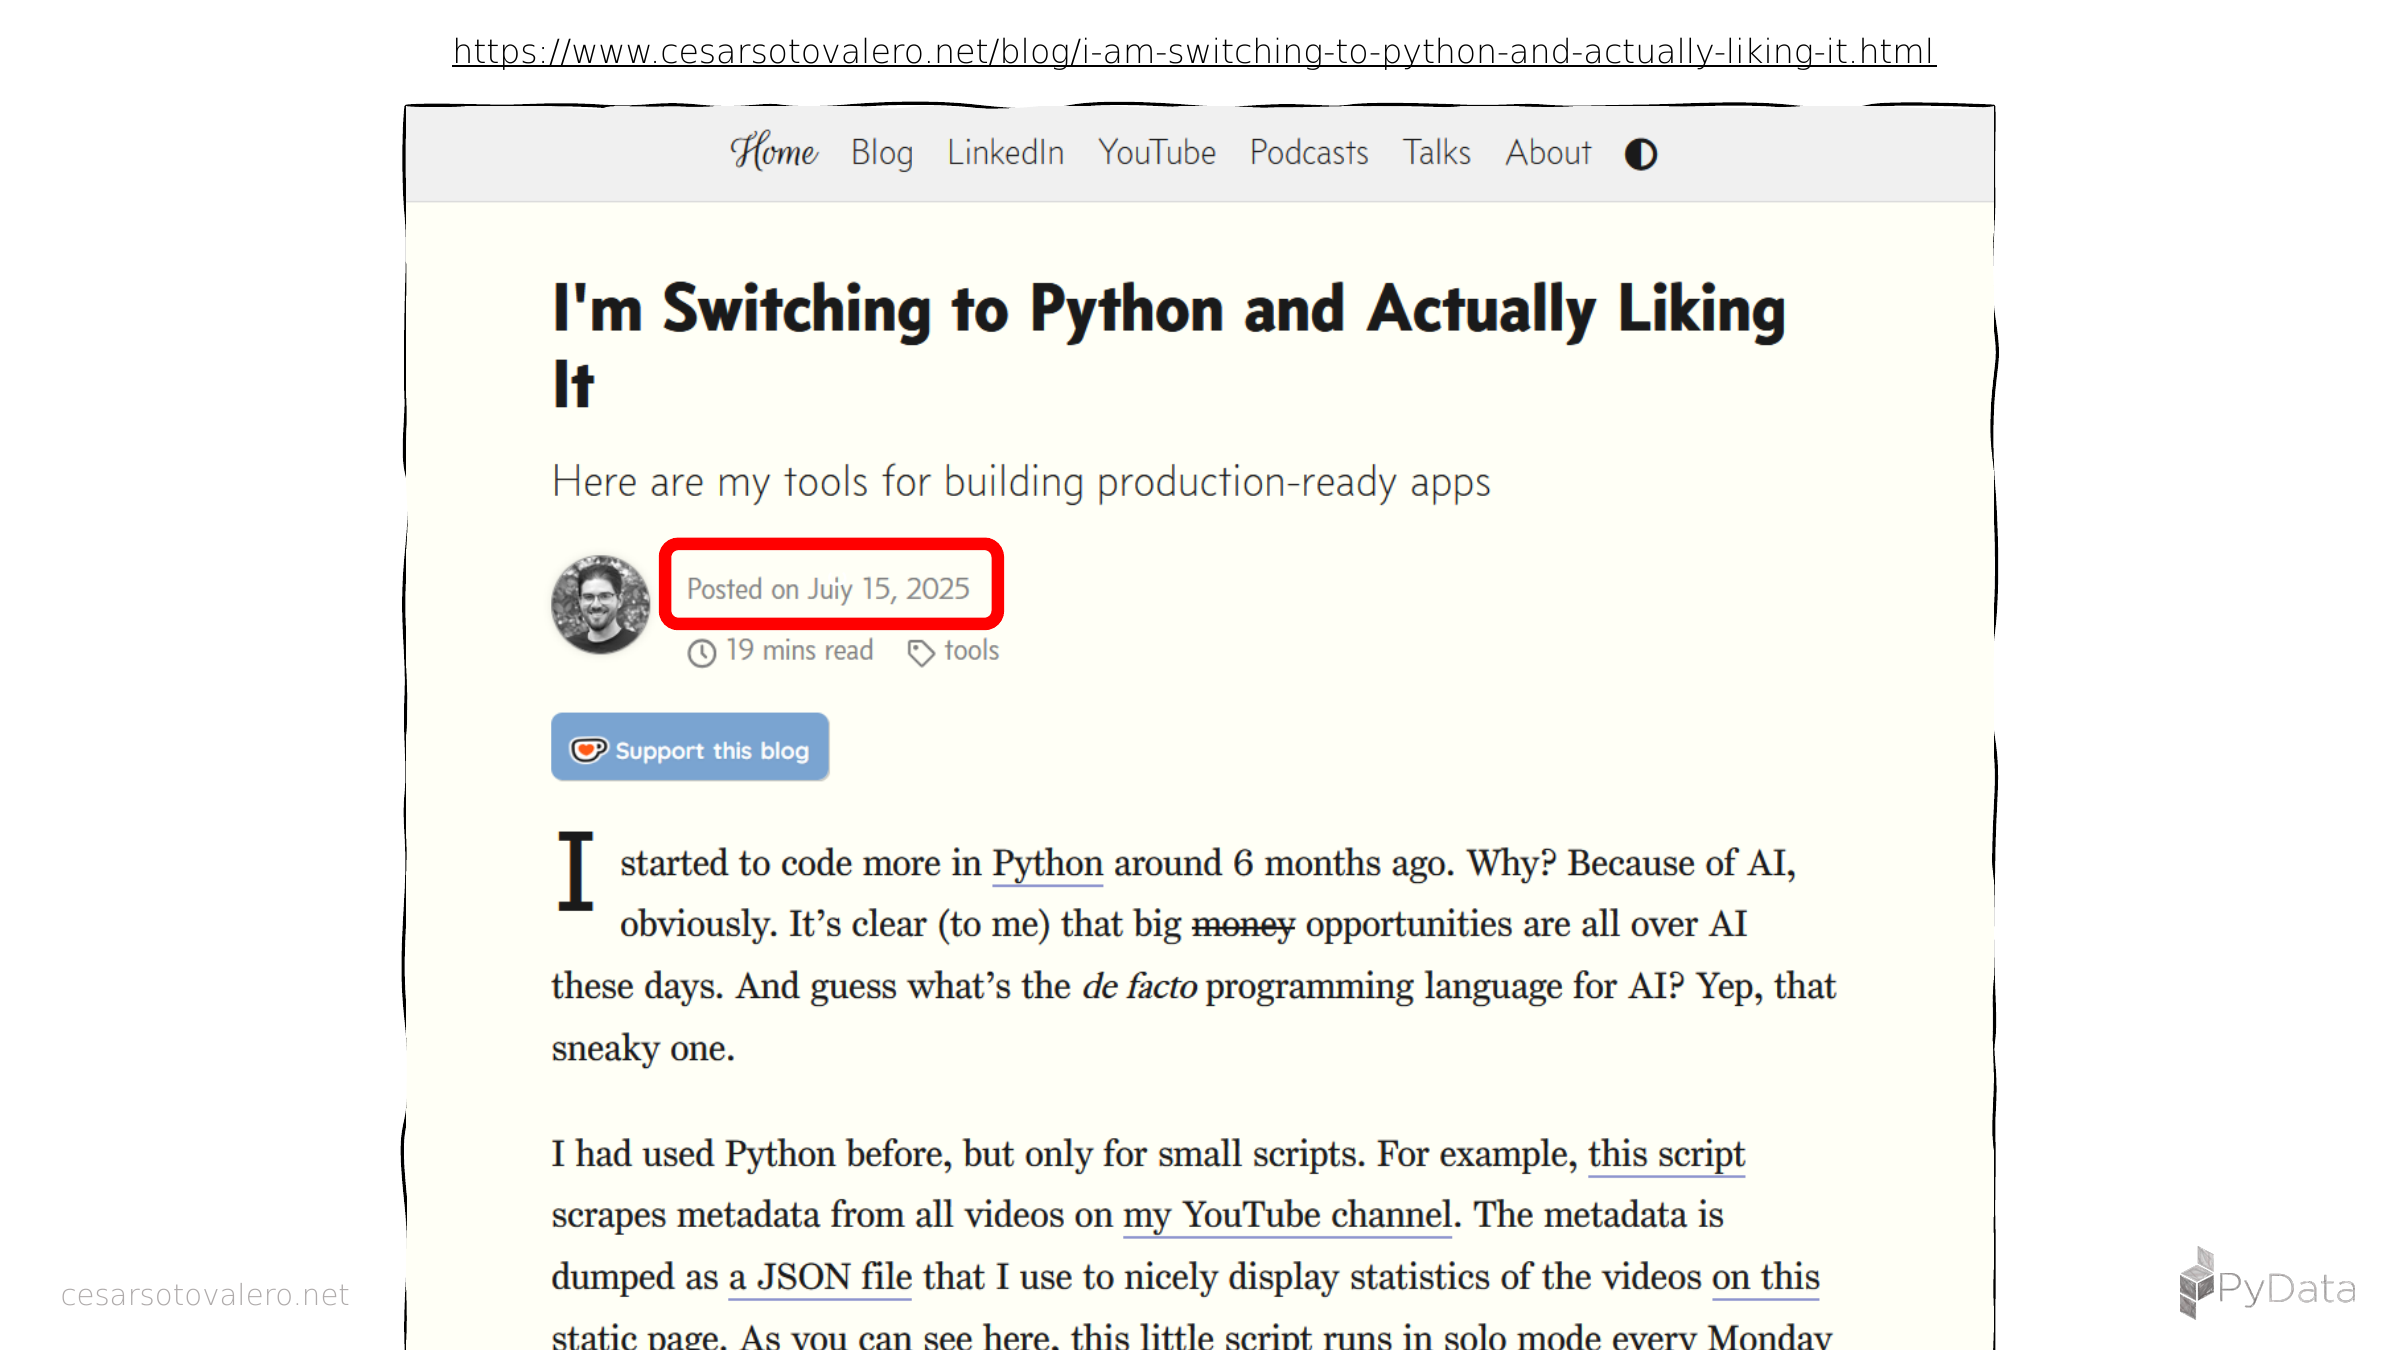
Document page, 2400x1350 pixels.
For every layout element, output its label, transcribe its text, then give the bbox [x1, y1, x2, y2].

text_box https://www.cesarsotovalero.net/blog/i-am-switching-to-python-and-actually-liking-it.html [406, 22, 1994, 78]
picture [406, 106, 1994, 1350]
picture [2180, 1246, 2355, 1320]
text_box cesarsotovalero.net [45, 1268, 406, 1319]
